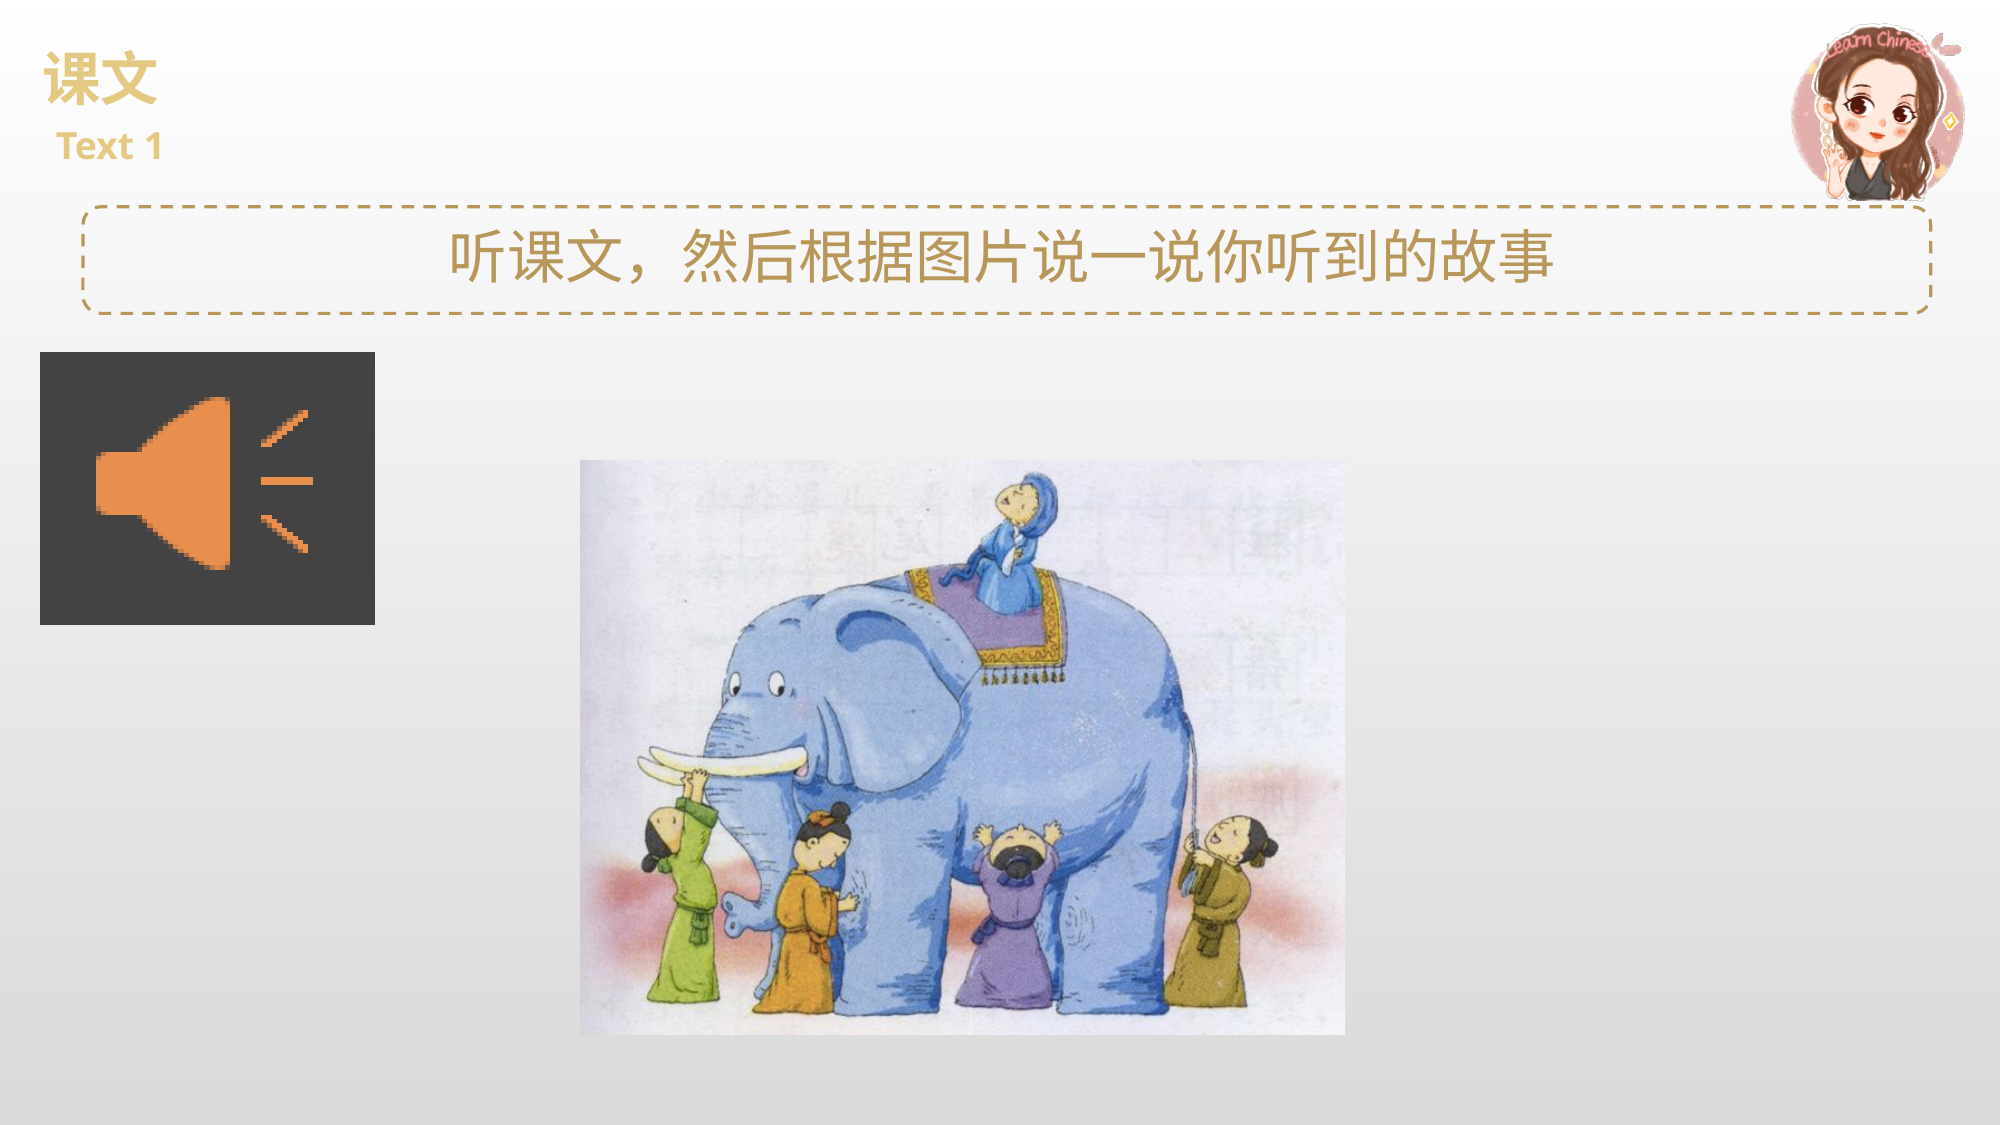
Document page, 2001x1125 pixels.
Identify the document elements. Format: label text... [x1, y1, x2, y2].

picture [1758, 0, 1998, 240]
picture [38, 350, 377, 626]
picture [580, 460, 1345, 1035]
text_box Text 1 [41, 115, 181, 175]
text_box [82, 206, 1931, 351]
text_box 课文 [27, 35, 174, 120]
